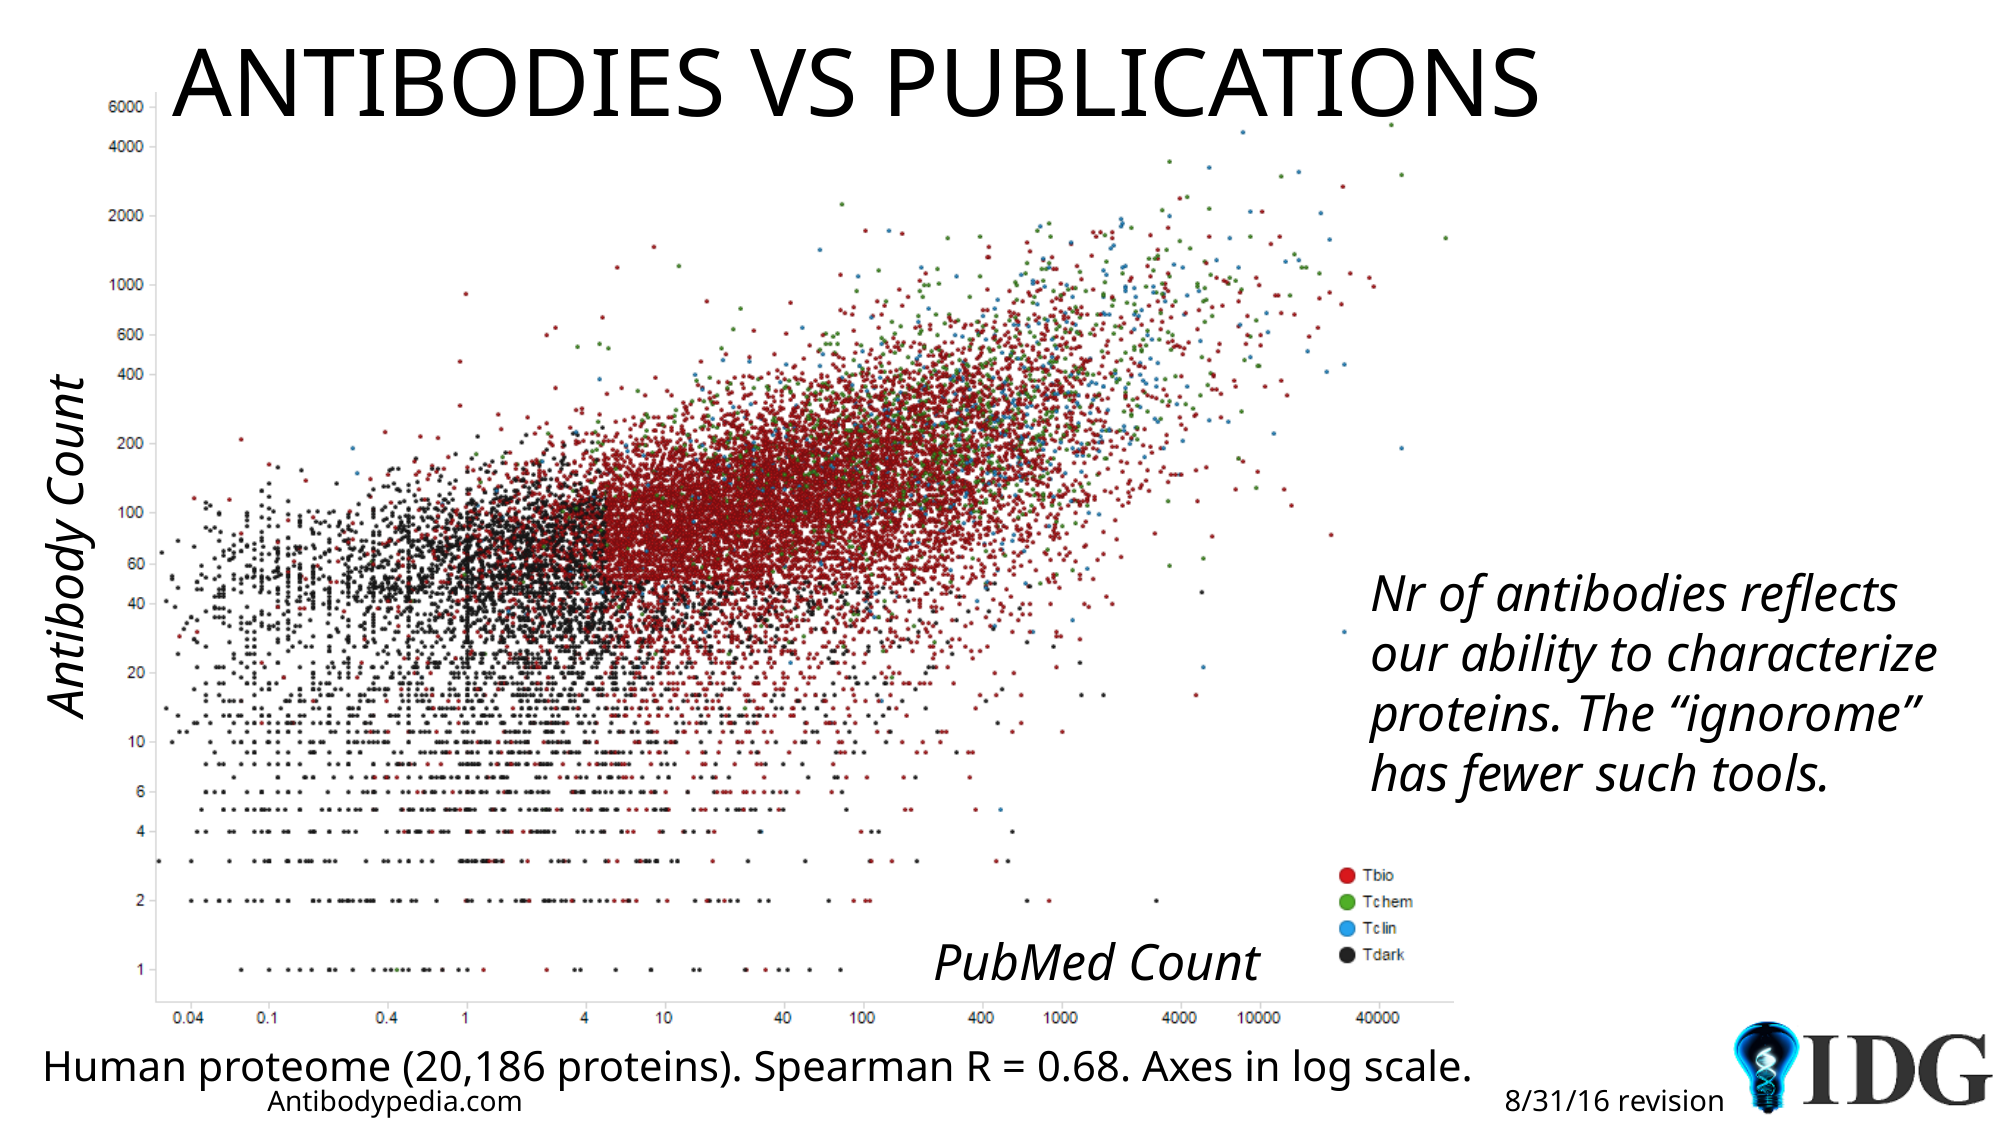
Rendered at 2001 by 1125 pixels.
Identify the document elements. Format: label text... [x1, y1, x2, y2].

text_box Human proteome (20,186 proteins). Spearman R = 0.68. Axes in log scale. [27, 1032, 1489, 1097]
title Antibodies vs Publications [157, 1, 1808, 172]
text_box Antibody Count [25, 279, 101, 732]
text_box 8/31/16 revision [1489, 1074, 1741, 1125]
picture [1732, 1018, 1999, 1118]
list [108, 93, 1452, 1024]
text_box Nr of antibodies reflects our ability to characterize proteins. The “ignorome” has fewer such tools. [1454, 554, 1960, 809]
text_box Antibodypedia.com [252, 1097, 539, 1125]
